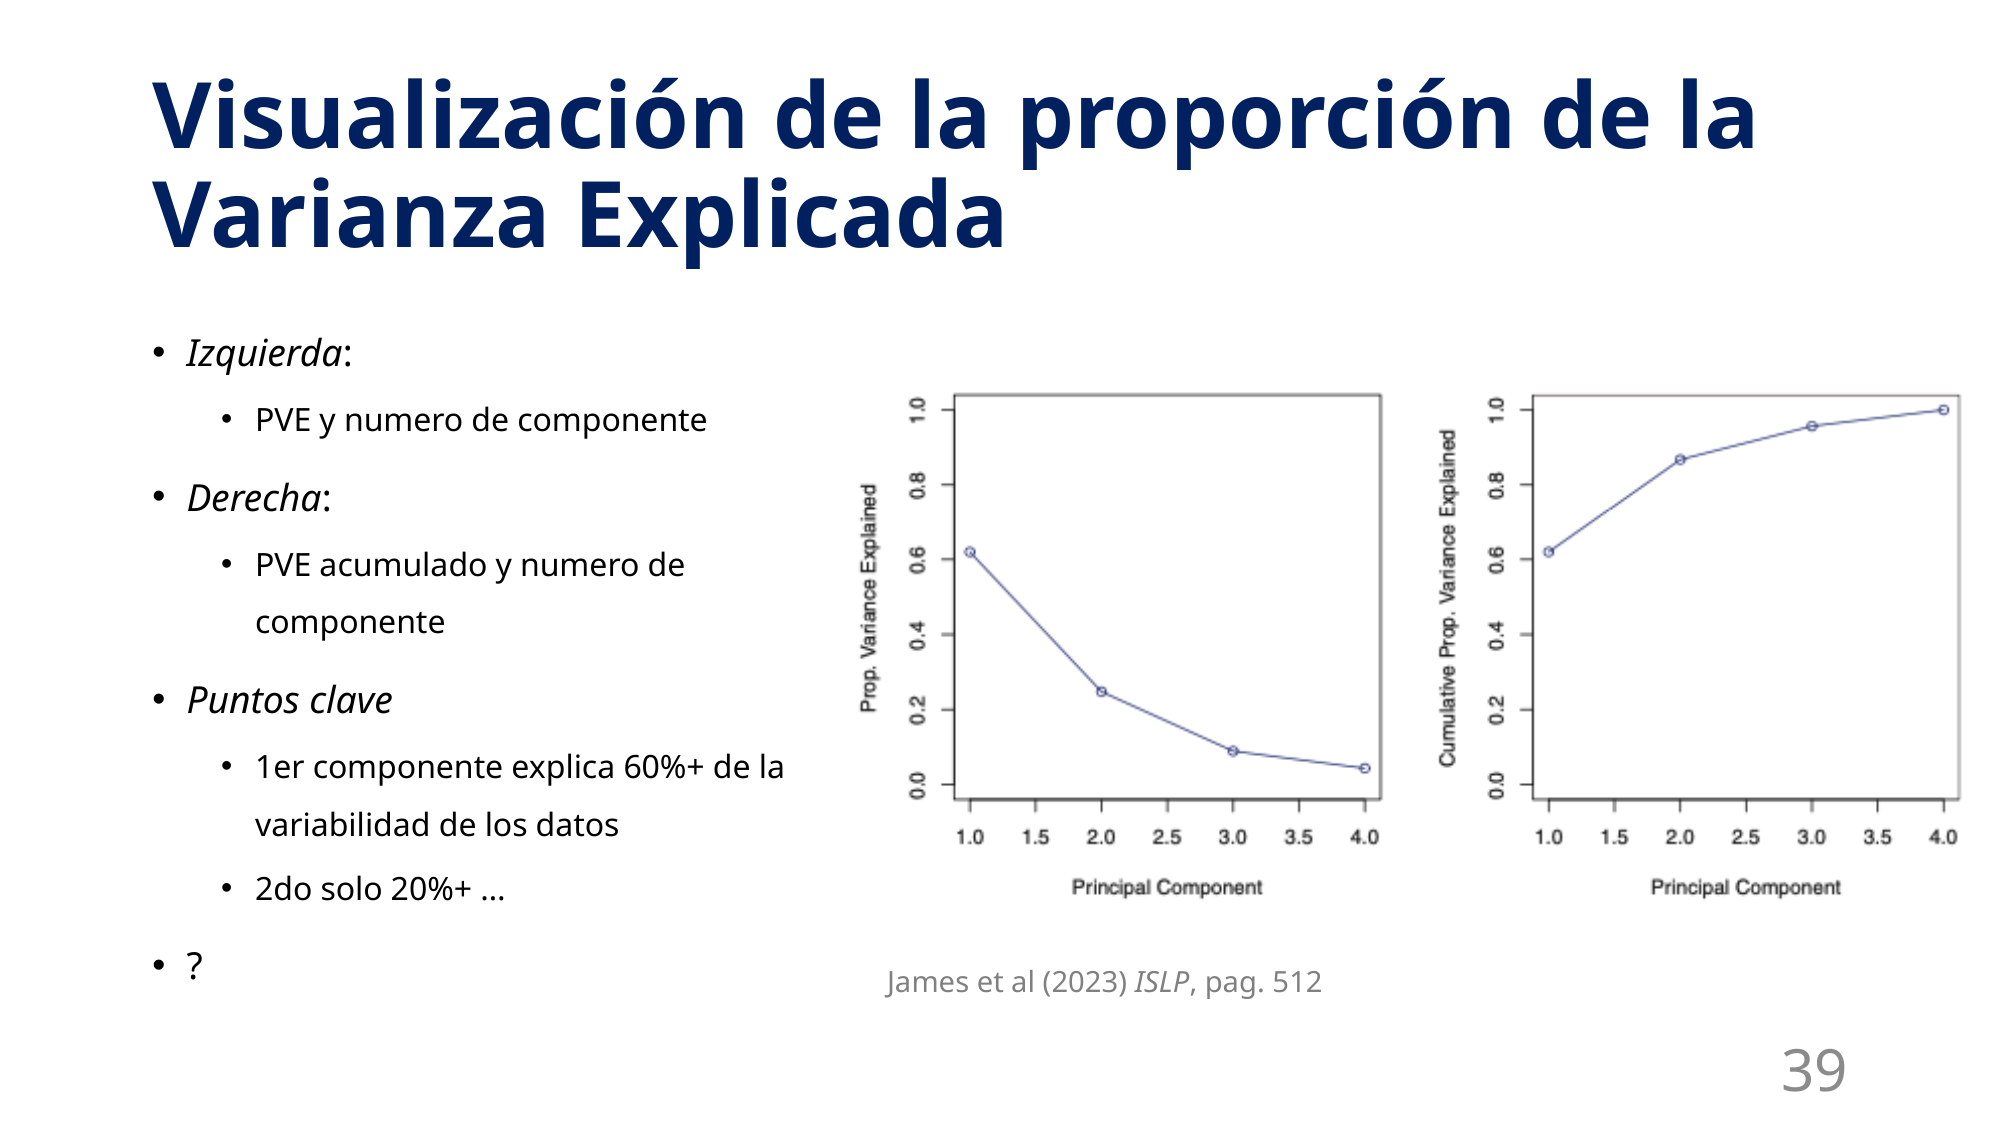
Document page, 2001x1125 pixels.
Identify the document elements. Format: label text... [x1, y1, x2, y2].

title Visualización de la proporción de la Varianza Explicada [137, 59, 1863, 278]
text_box James et al (2023) ISLP, pag. 512 [872, 955, 1609, 1041]
slide_number 39 [1412, 1042, 1863, 1103]
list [831, 357, 2000, 919]
